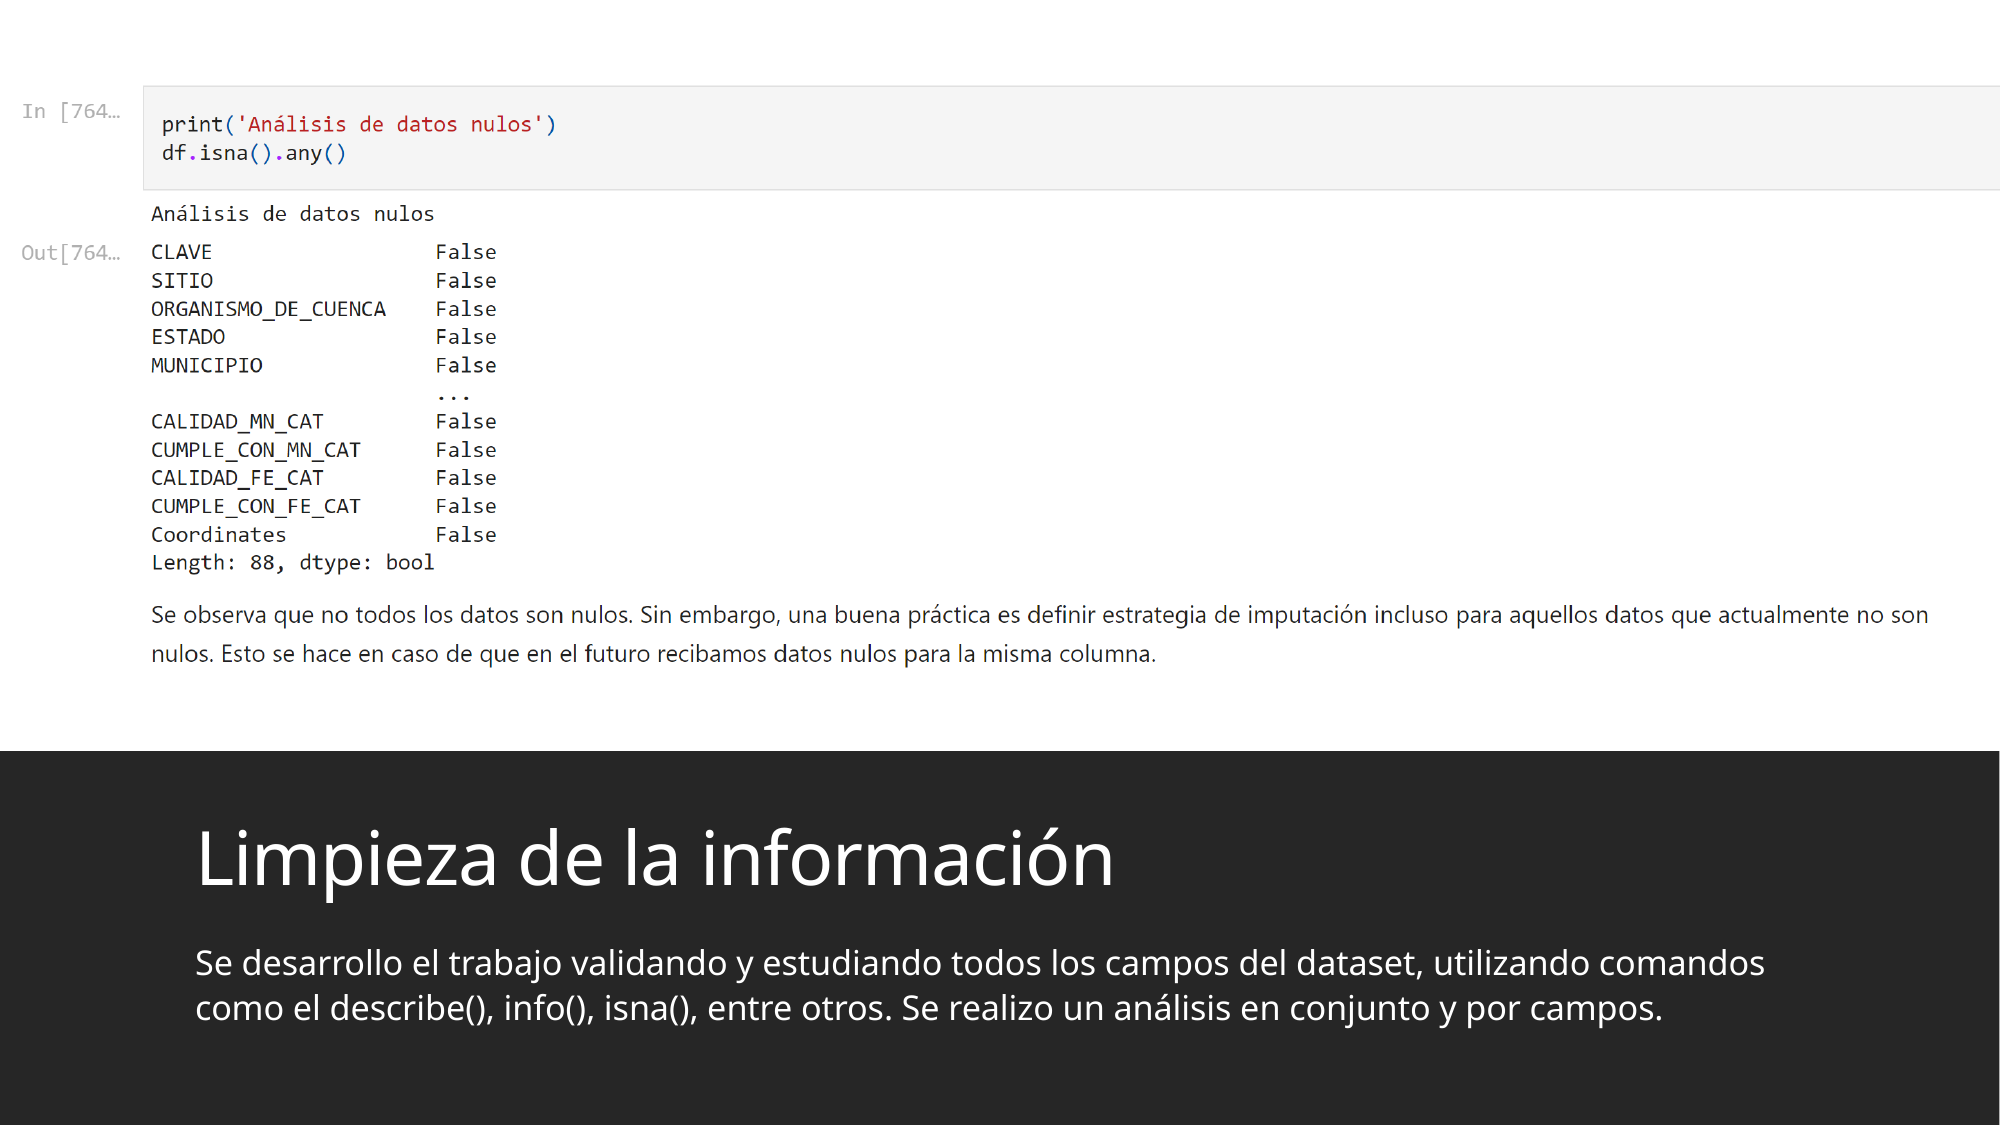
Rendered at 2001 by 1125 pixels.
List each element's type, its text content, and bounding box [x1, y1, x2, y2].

title Limpieza de la información [180, 787, 1839, 910]
list Se desarrollo el trabajo validando y estudiando todos los campos del dataset, utilizando comandos como el describe(), info(), isna(), entre otros. Se realizo un análisis en conjunto y por campos. [180, 937, 1839, 1038]
picture [0, 69, 2000, 681]
